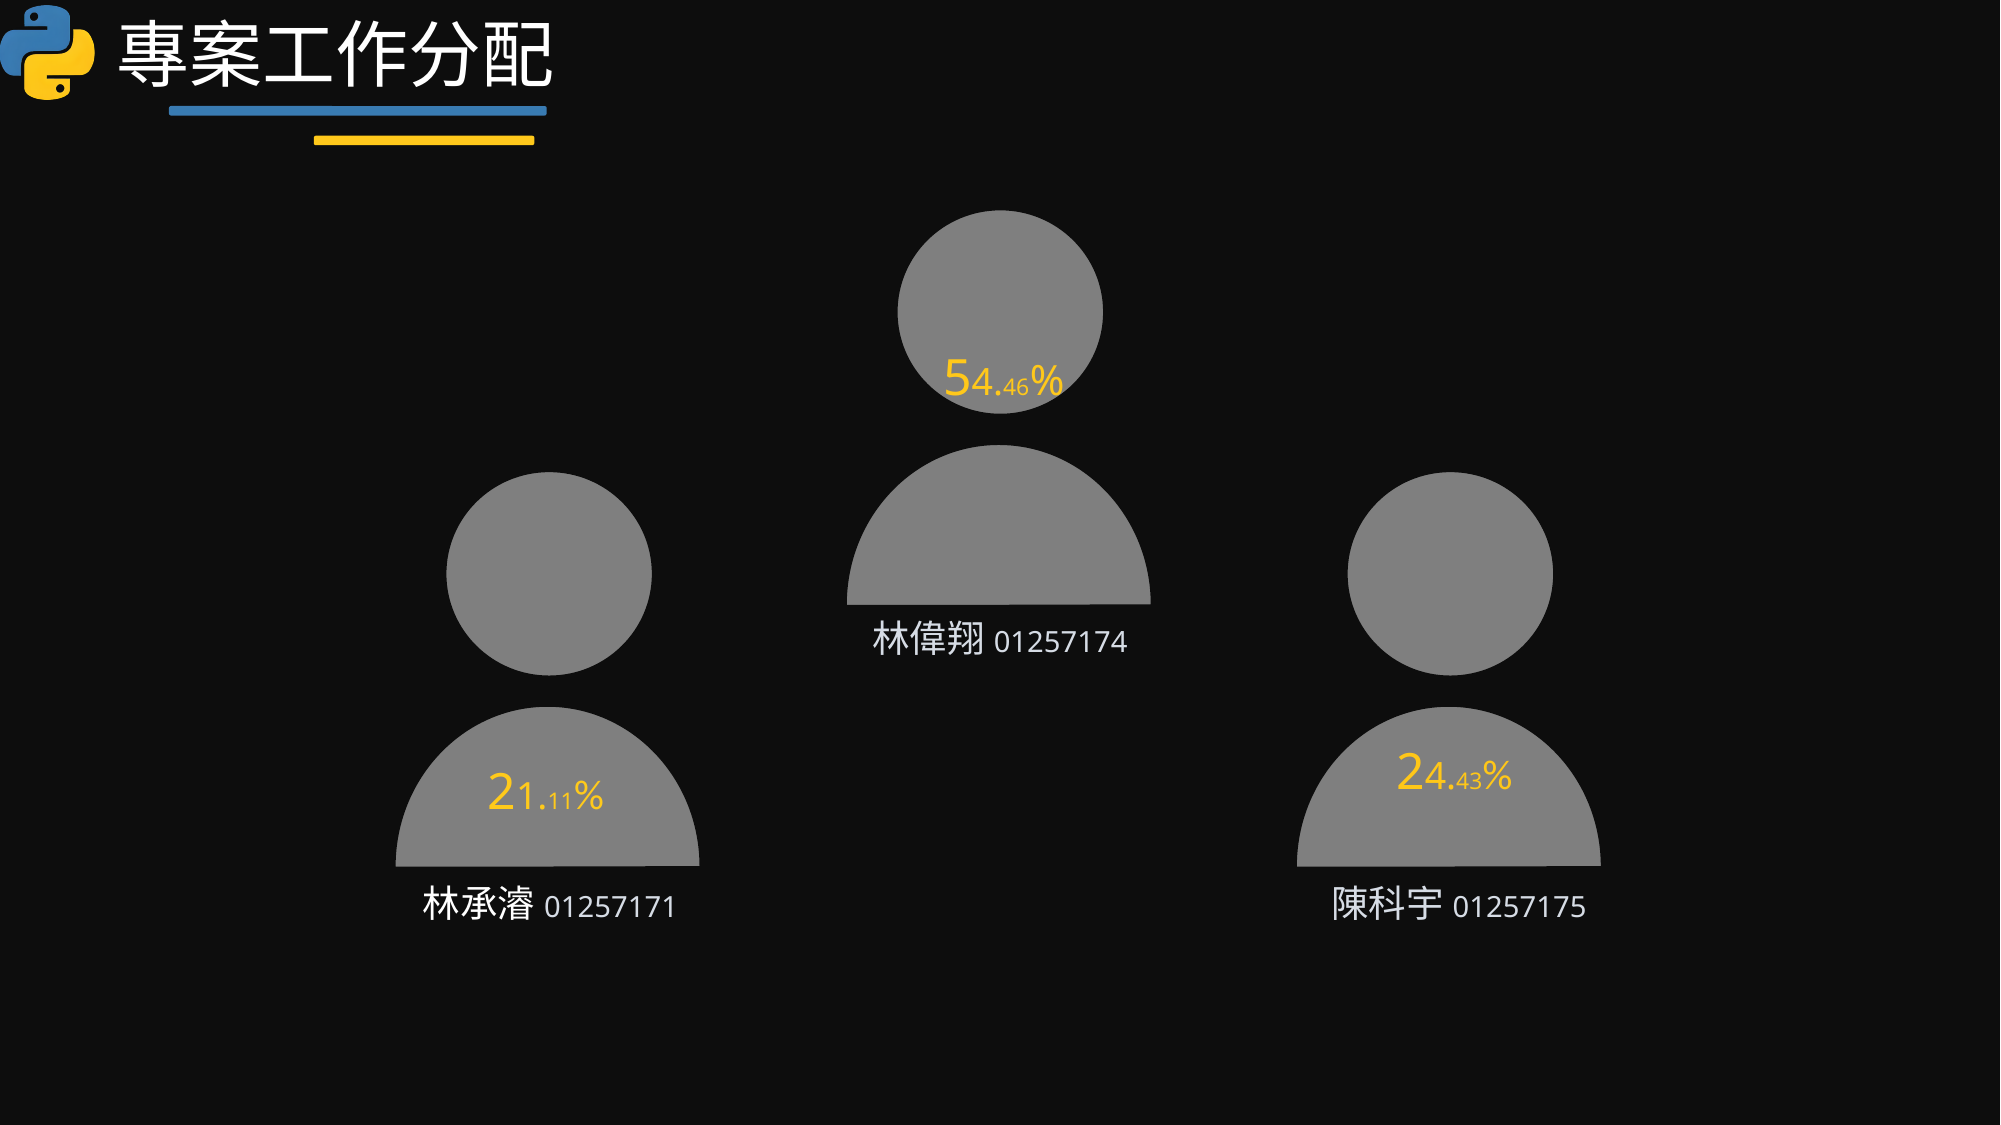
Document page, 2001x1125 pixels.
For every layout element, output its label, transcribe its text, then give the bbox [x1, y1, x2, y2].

text_box 陳科宇01257175 [1316, 872, 1602, 933]
text_box 專案工作分配 [79, 0, 1541, 265]
text_box 林承濬01257171 [407, 872, 693, 933]
text_box 54.46% [928, 337, 1080, 413]
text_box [169, 106, 546, 145]
text_box 21.11% [472, 752, 619, 828]
text_box 24.43% [1381, 732, 1528, 808]
text_box [0, 0, 2000, 1125]
picture [0, 0, 170, 145]
text_box 林偉翔01257174 [857, 607, 1143, 668]
